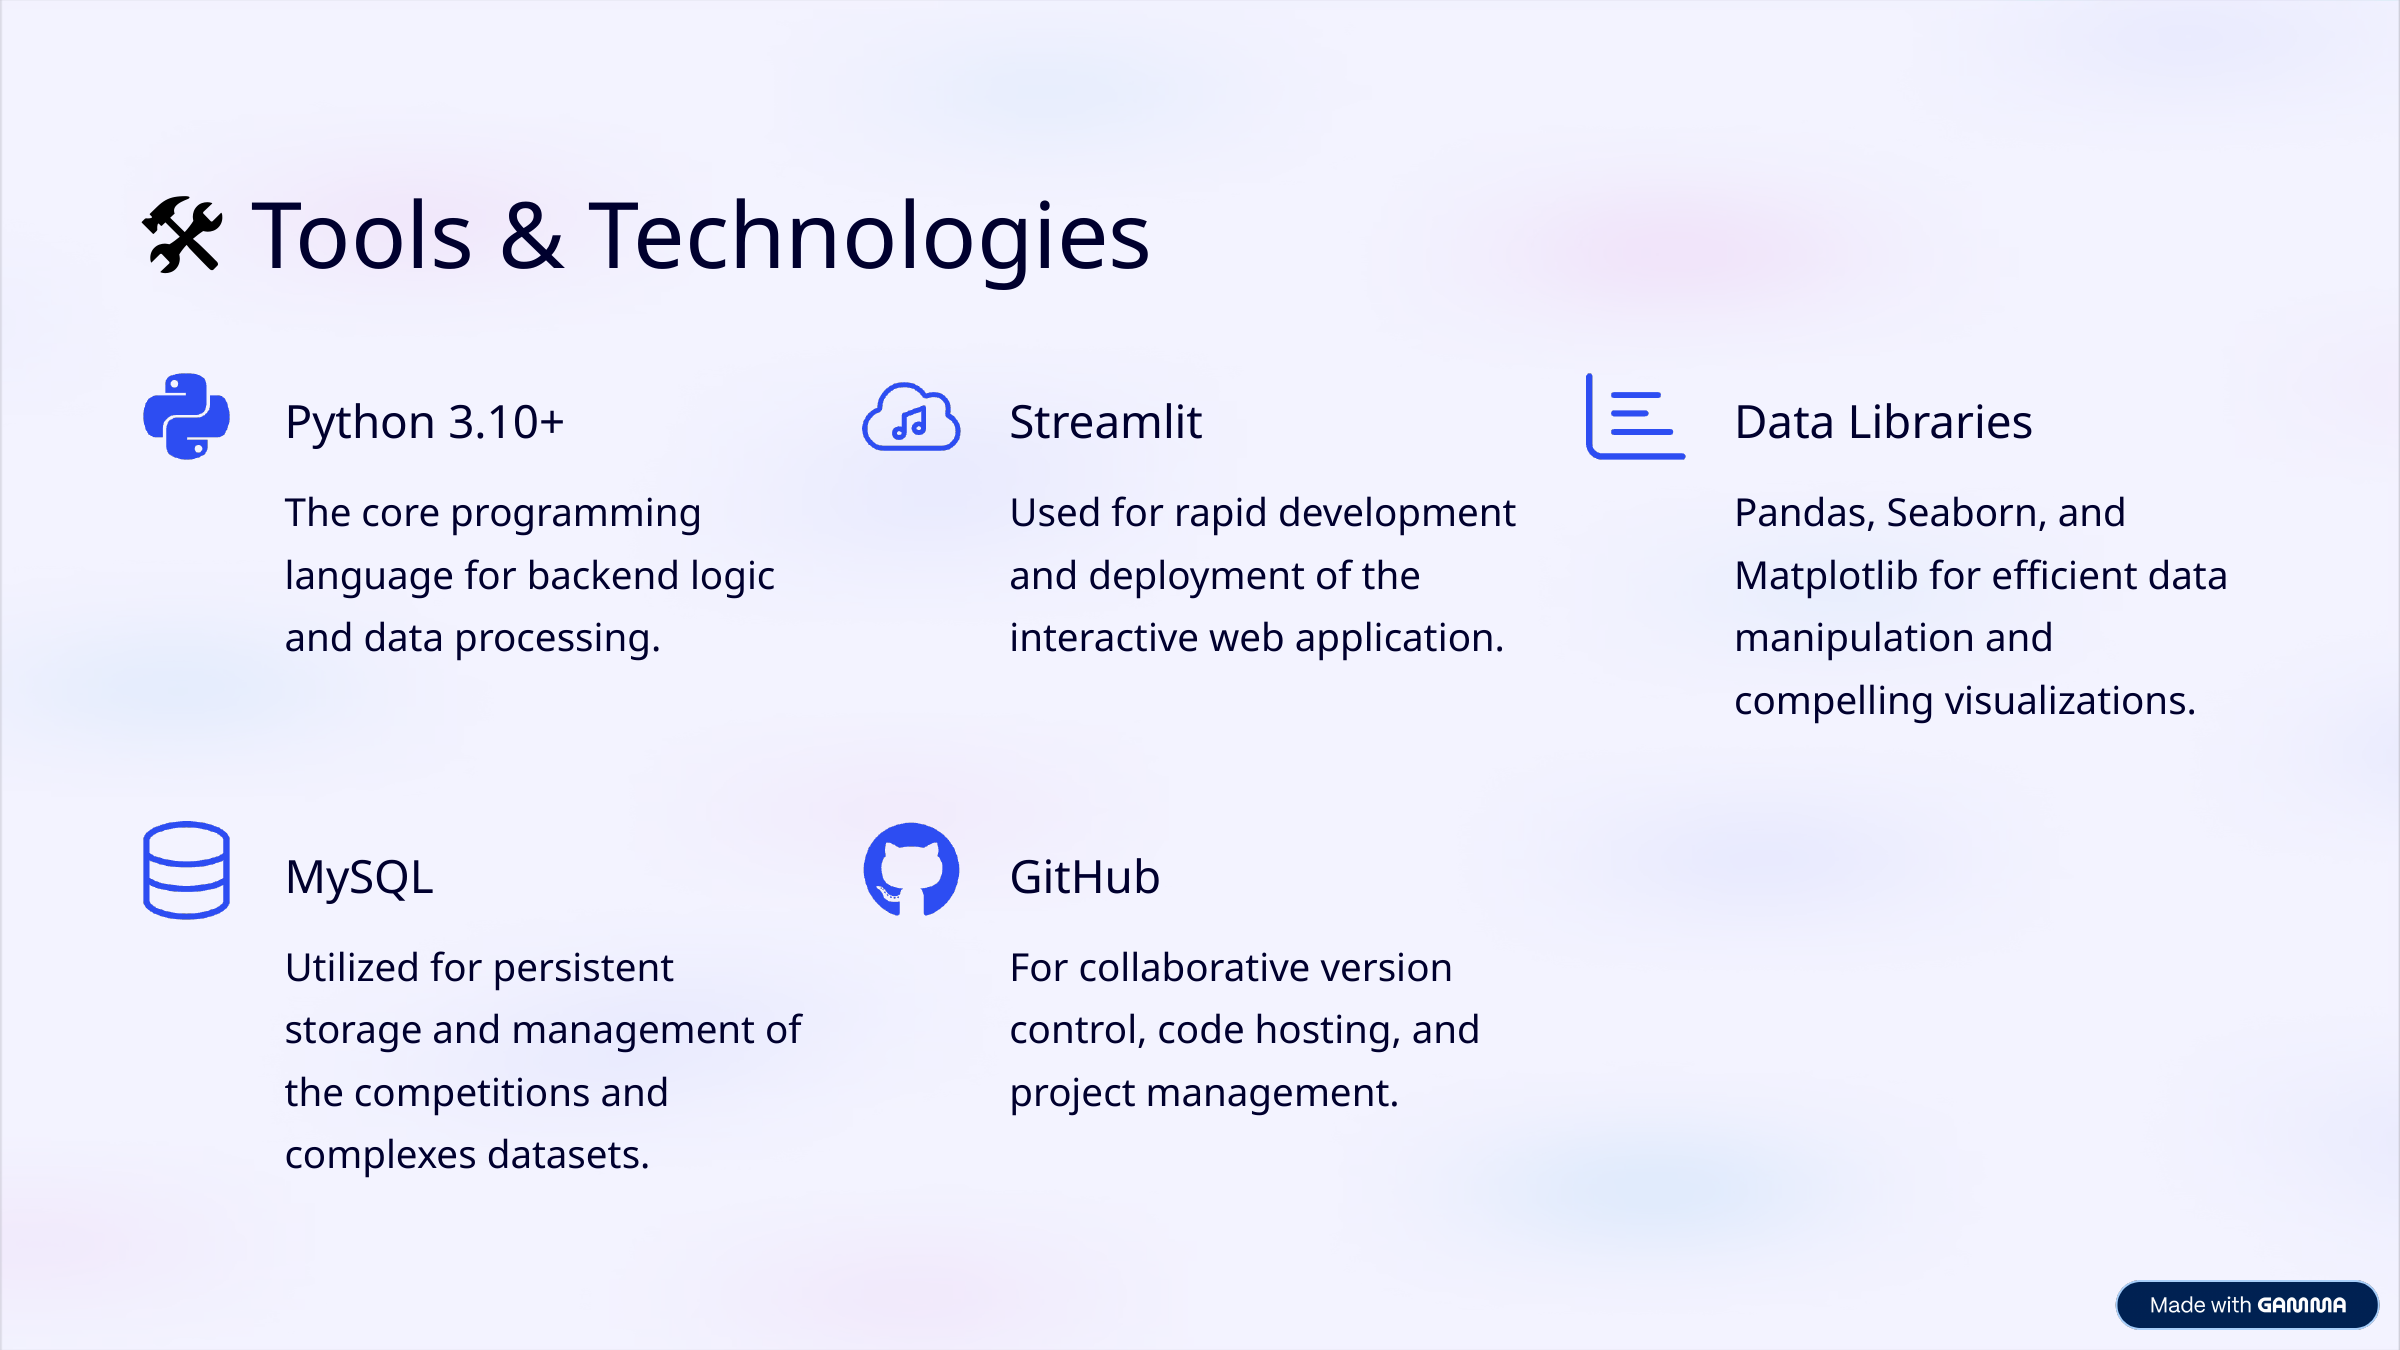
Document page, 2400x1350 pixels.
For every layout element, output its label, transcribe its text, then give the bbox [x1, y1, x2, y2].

picture [862, 821, 961, 920]
text_box Pandas, Seaborn, and Matplotlib for efficient data manipulation and compelling visualizations. [1734, 472, 2263, 724]
text_box Data Libraries [1734, 390, 2197, 449]
text_box For collaborative version control, code hosting, and project management. [1009, 926, 1538, 1115]
text_box MySQL [284, 844, 747, 903]
text_box 🛠️ Tools & Technologies [137, 172, 1170, 290]
picture [137, 821, 236, 920]
picture [2106, 1271, 2389, 1339]
picture [137, 367, 236, 466]
picture [862, 367, 961, 466]
text_box GitHub [1009, 844, 1472, 903]
picture [1586, 367, 1686, 466]
text_box The core programming language for backend logic and data processing. [284, 472, 813, 661]
text_box Streamlit [1009, 390, 1472, 449]
text_box Python 3.10+ [284, 390, 747, 449]
text_box Used for rapid development and deployment of the interactive web application. [1009, 472, 1538, 661]
text_box Utilized for persistent storage and management of the competitions and complexes datasets. [284, 926, 813, 1178]
